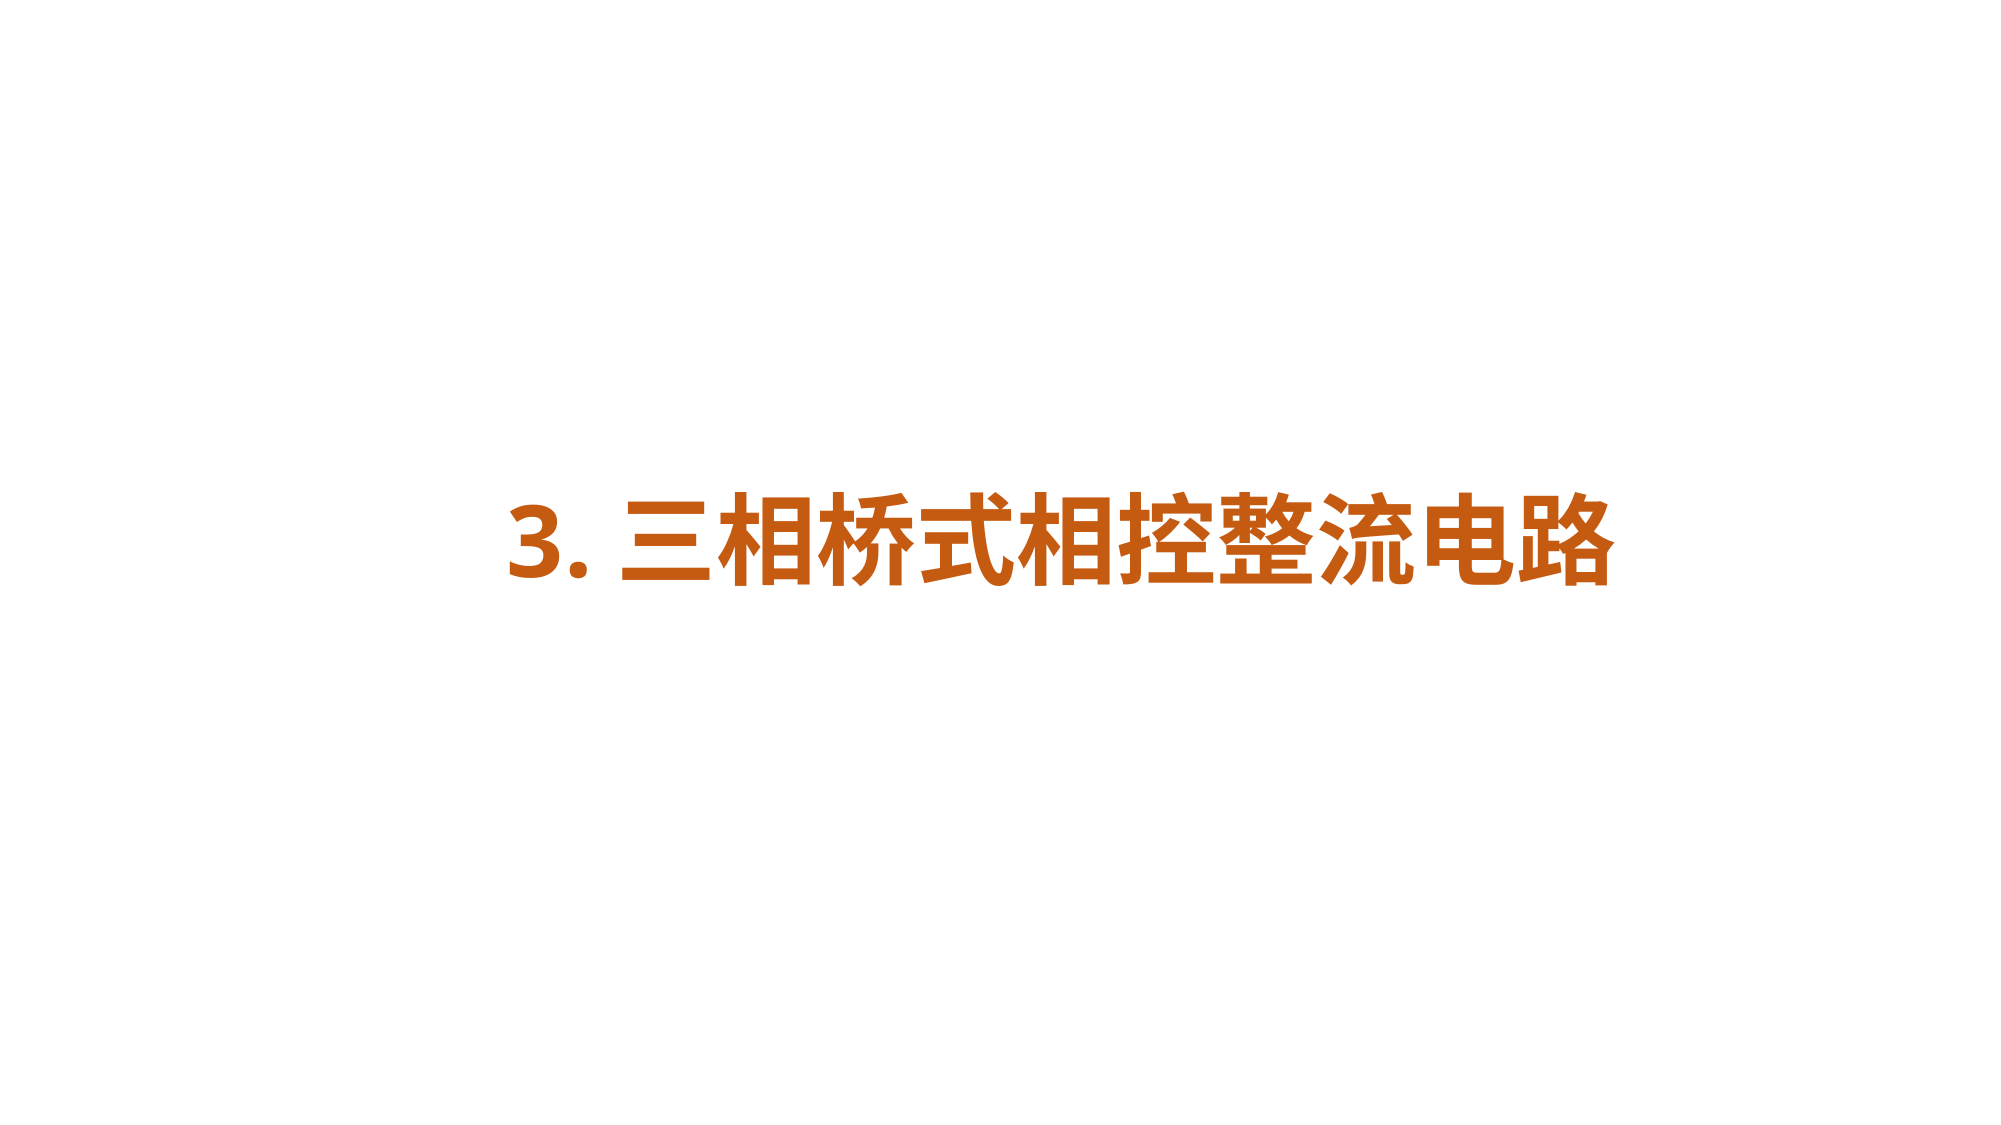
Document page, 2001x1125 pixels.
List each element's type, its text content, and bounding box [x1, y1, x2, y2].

text_box 3.三相桥式相控整流电路 [488, 469, 1635, 605]
